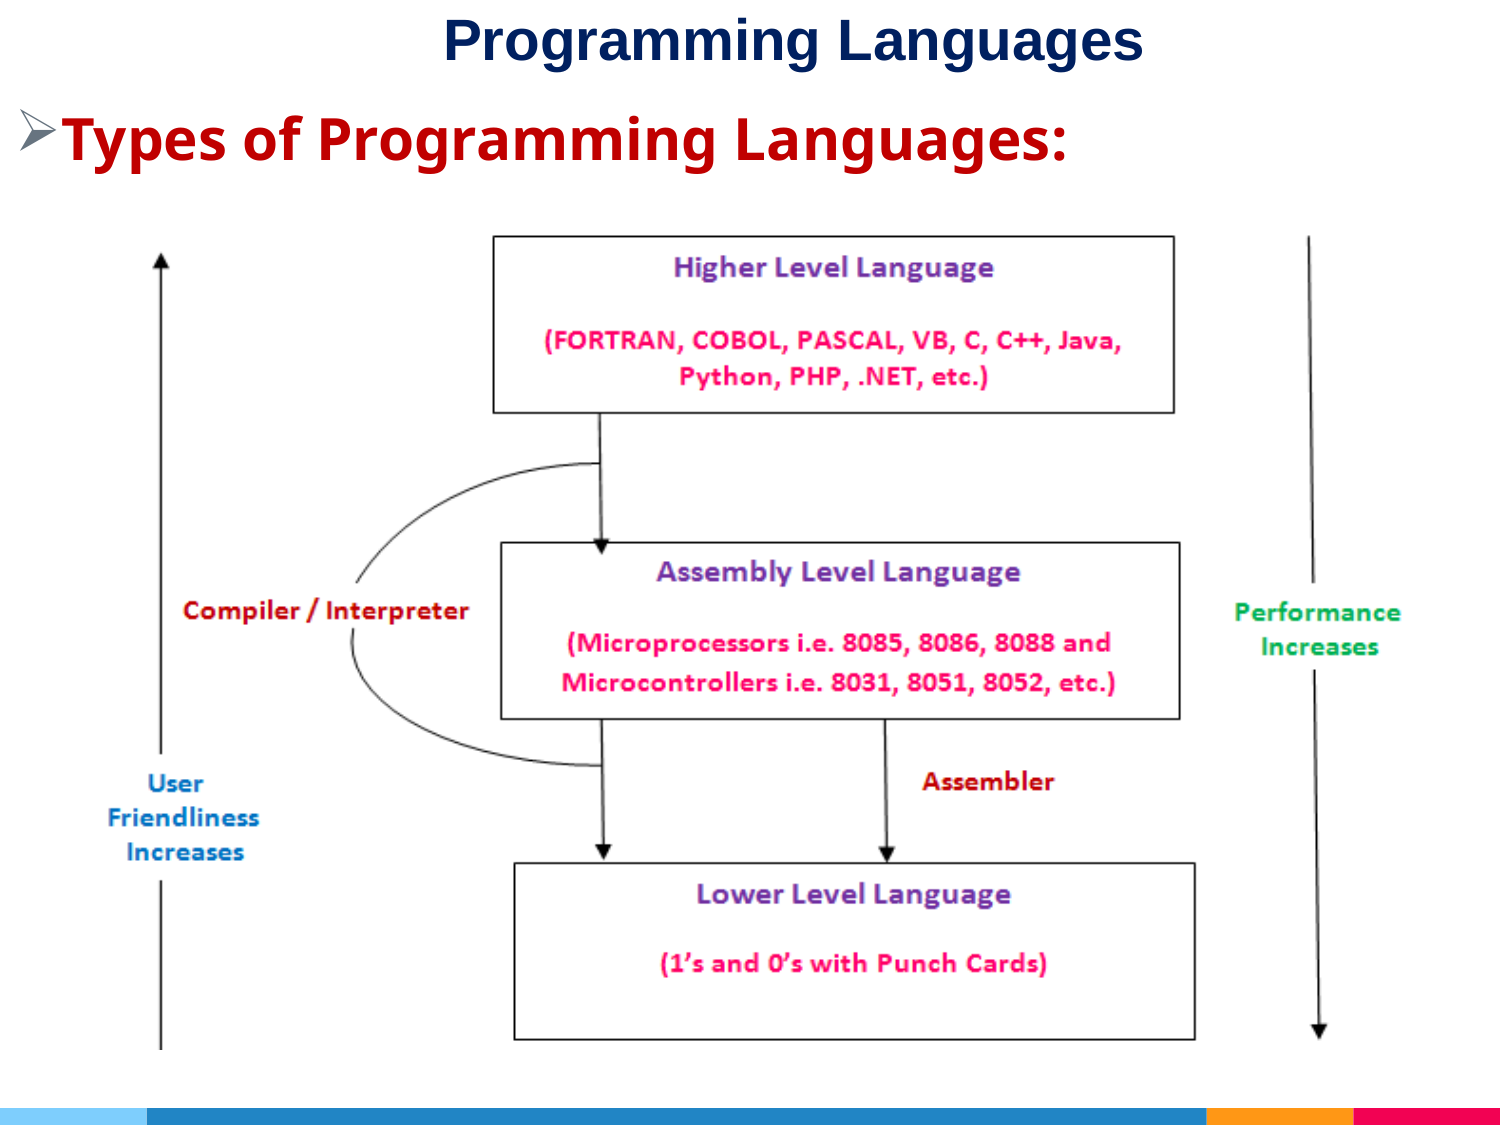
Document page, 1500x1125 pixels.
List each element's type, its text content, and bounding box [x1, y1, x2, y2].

text_box Programming Languages [250, 10, 1338, 87]
text_box Types of Programming Languages: [0, 87, 1500, 825]
picture [99, 199, 1438, 1051]
